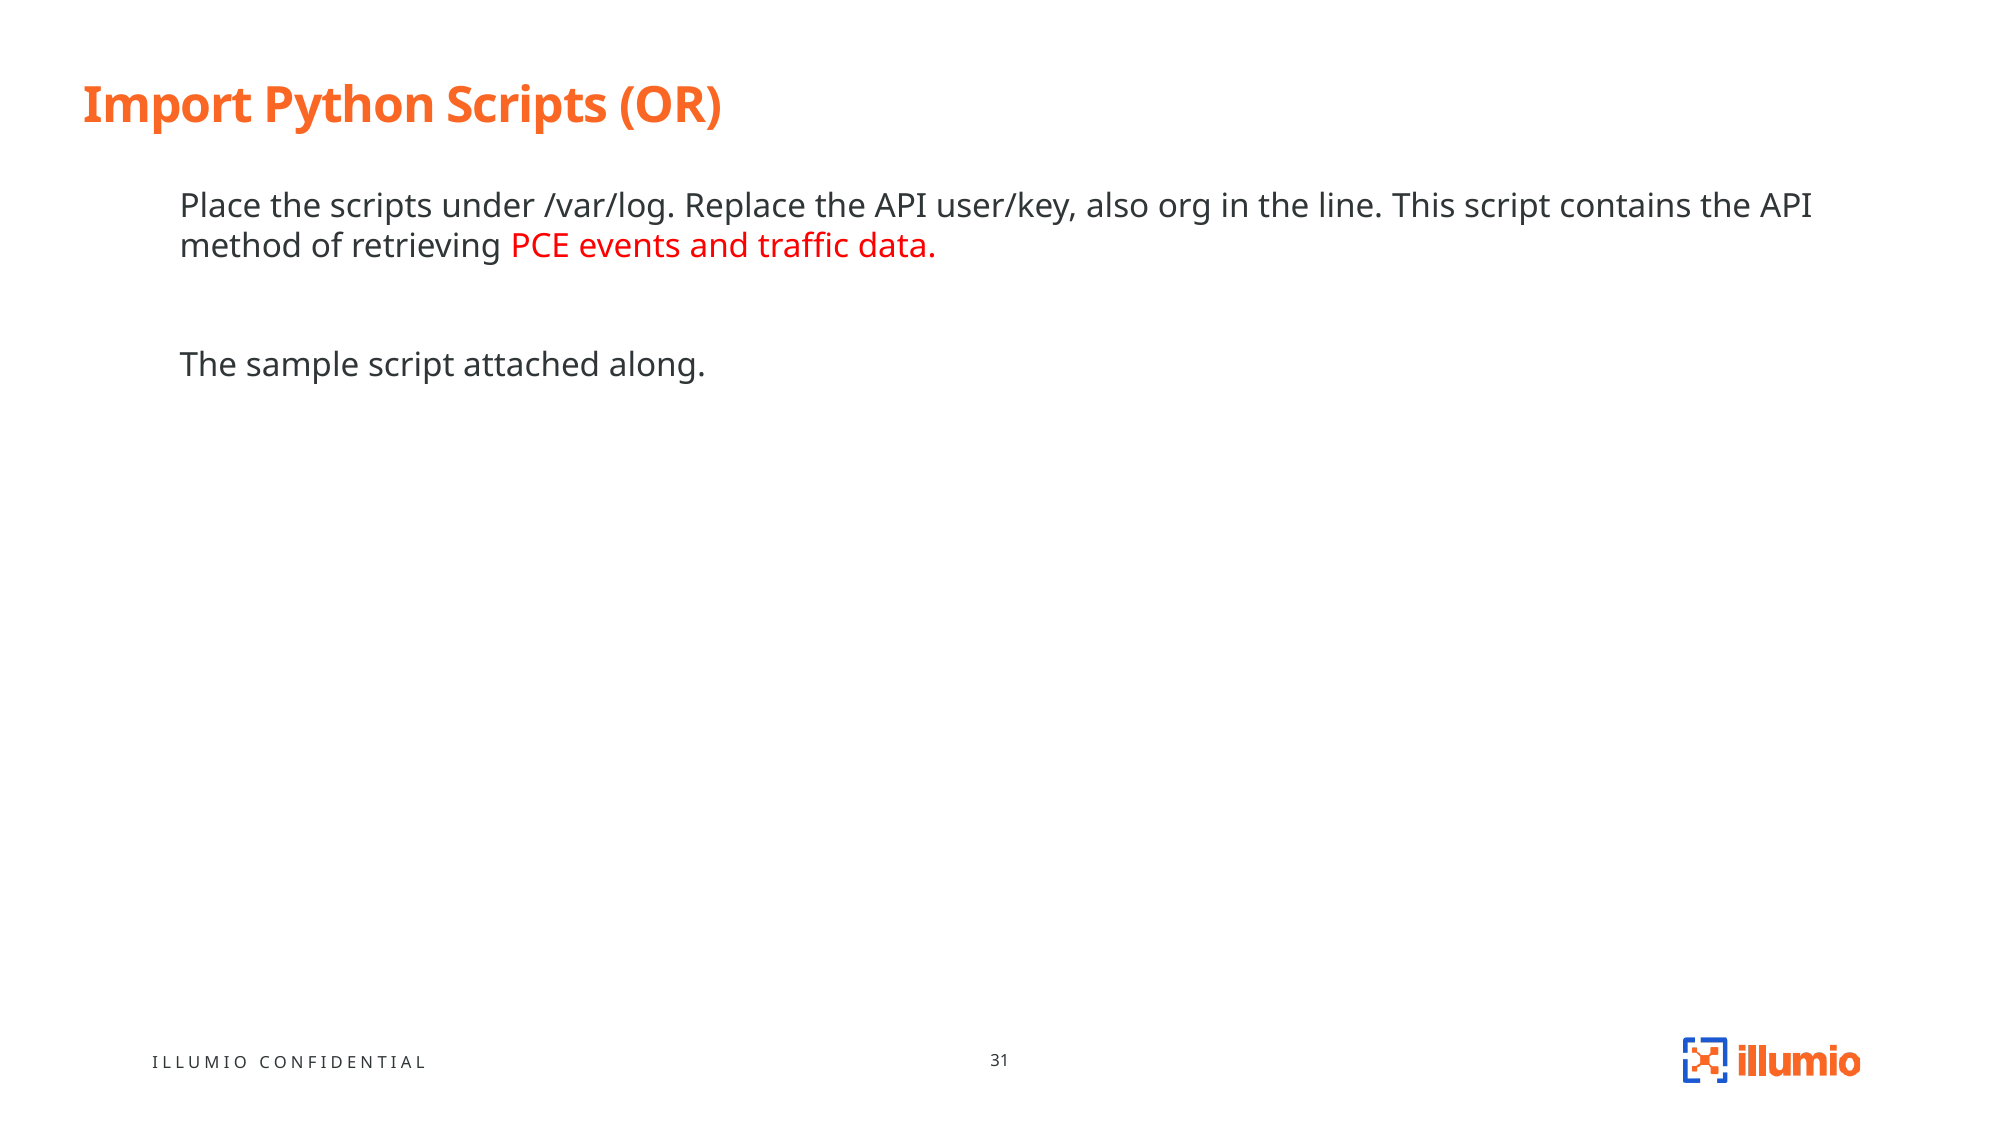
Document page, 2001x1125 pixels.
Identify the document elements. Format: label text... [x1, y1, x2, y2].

title Import Python Scripts (OR) [69, 27, 1794, 166]
text_box Place the scripts under /var/log. Replace the API user/key, also org in the line. This script contains the API method of retrieving PCE events and traffic data. The sample script attached along. [123, 135, 1974, 965]
